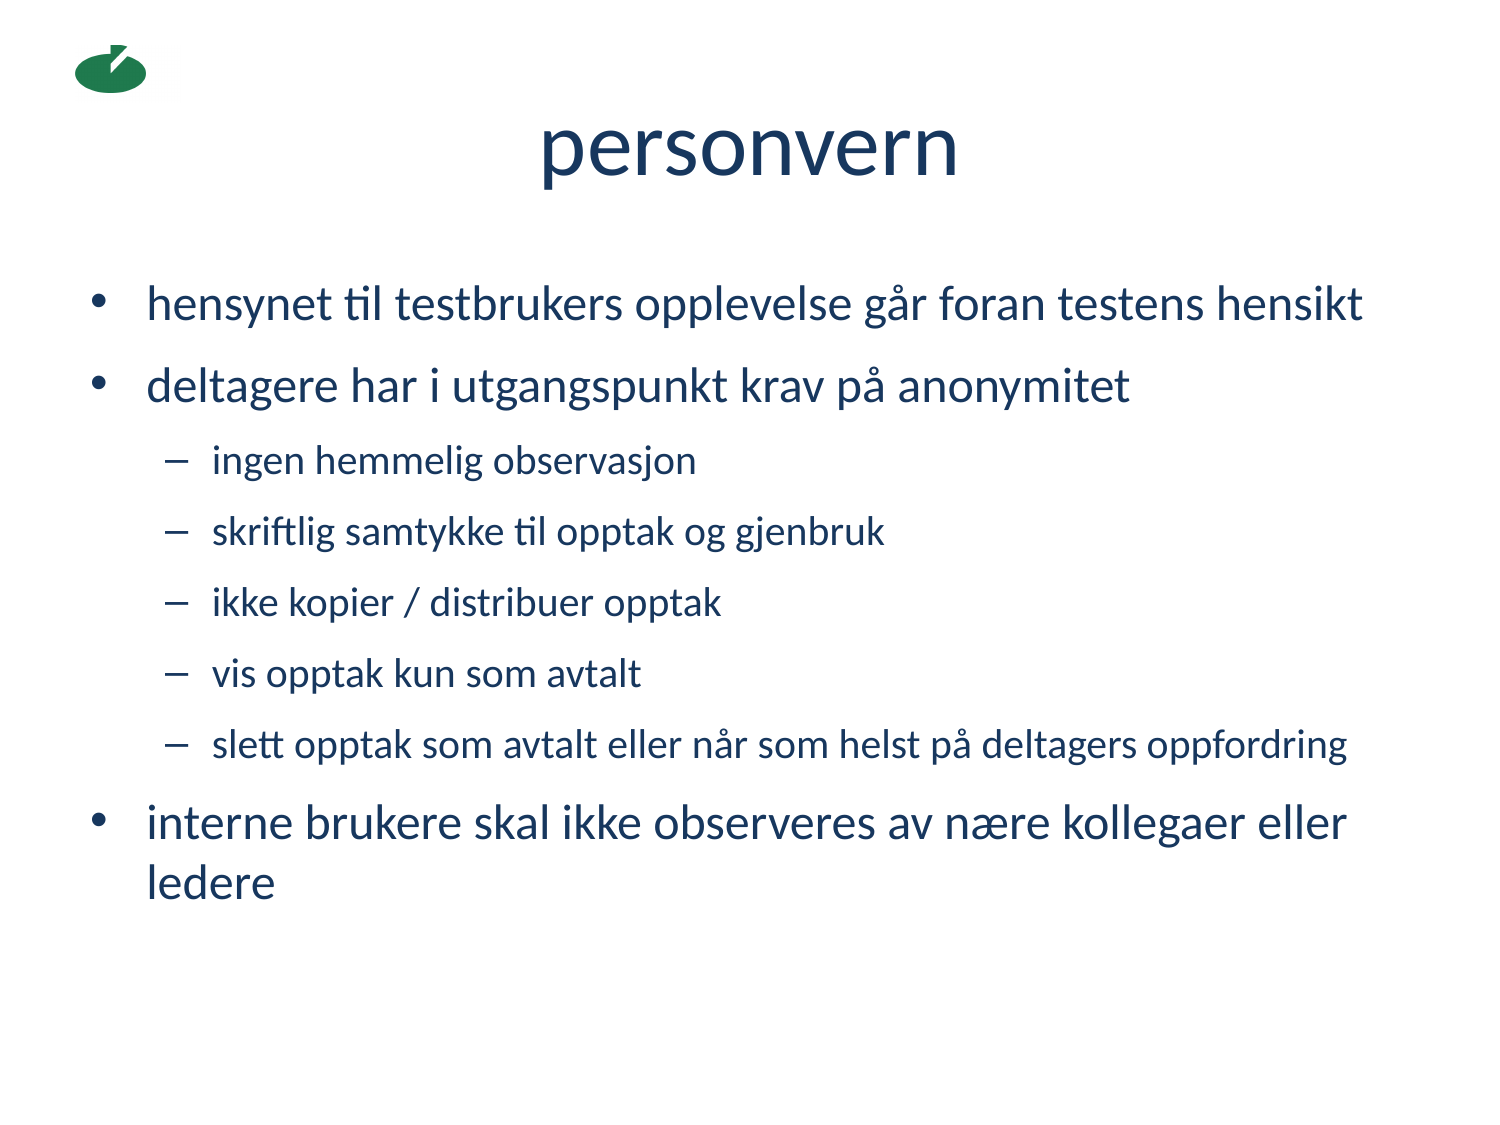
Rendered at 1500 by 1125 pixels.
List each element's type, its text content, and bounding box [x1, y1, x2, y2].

list hensynet til testbrukers opplevelse går foran testens hensikt deltagere har i utgangspunkt krav på anonymitet ingen hemmelig observasjon skriftlig samtykke til opptak og gjenbruk ikke kopier / distribuer opptak vis opptak kun som avtalt slett opptak som avtalt eller når som helst på deltagers oppfordring interne brukere skal ikke observeres av nære kollegaer eller ledere [74, 262, 1447, 1006]
title personvern [74, 44, 1426, 233]
